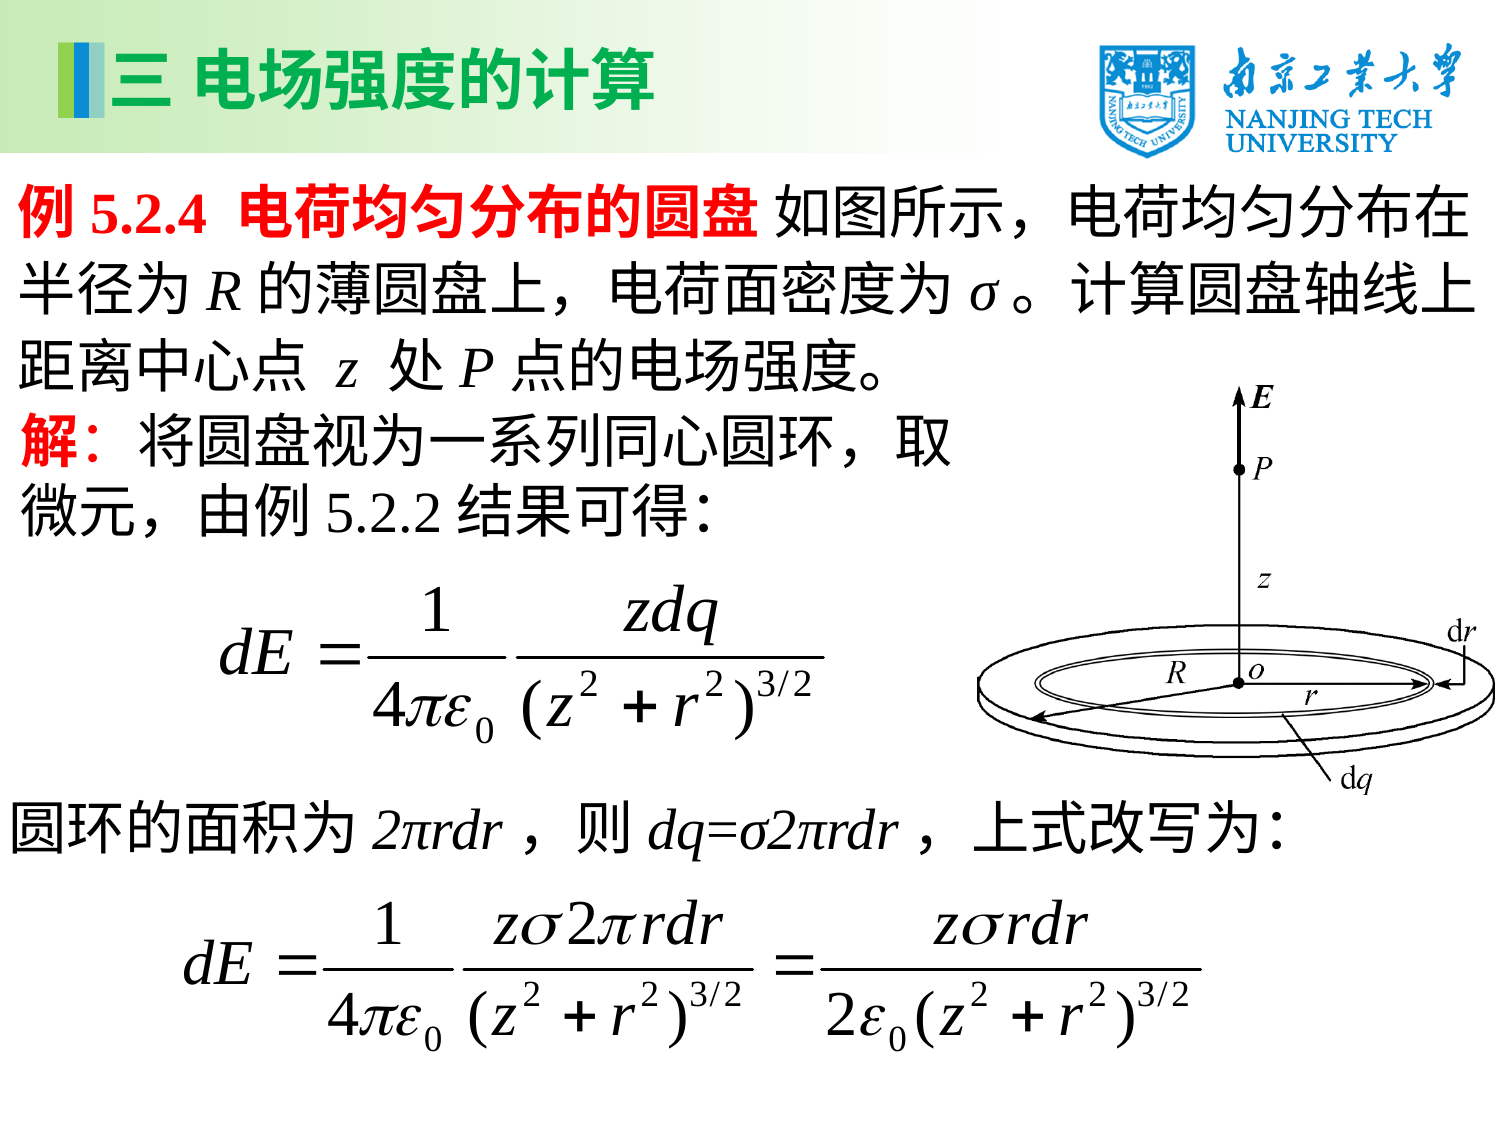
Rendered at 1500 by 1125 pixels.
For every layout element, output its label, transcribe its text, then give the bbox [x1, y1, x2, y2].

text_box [170, 881, 1214, 1071]
picture [0, 1, 1500, 1125]
text_box 三 电场强度的计算 [93, 30, 694, 126]
text_box 圆环的面积为2πrdr，则dq=σ2πrdr，上式改写为： [0, 783, 1365, 869]
text_box 例5.2.4 电荷均匀分布的圆盘 如图所示，电荷均匀分布在半径为R的薄圆盘上，电荷面密度为σ。计算圆盘轴线上距离中心点 z 处P点的电场强度。 [3, 160, 1500, 407]
text_box 解：将圆盘视为一系列同心圆环，取微元，由例5.2.2结果可得： [5, 397, 972, 552]
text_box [206, 565, 838, 764]
